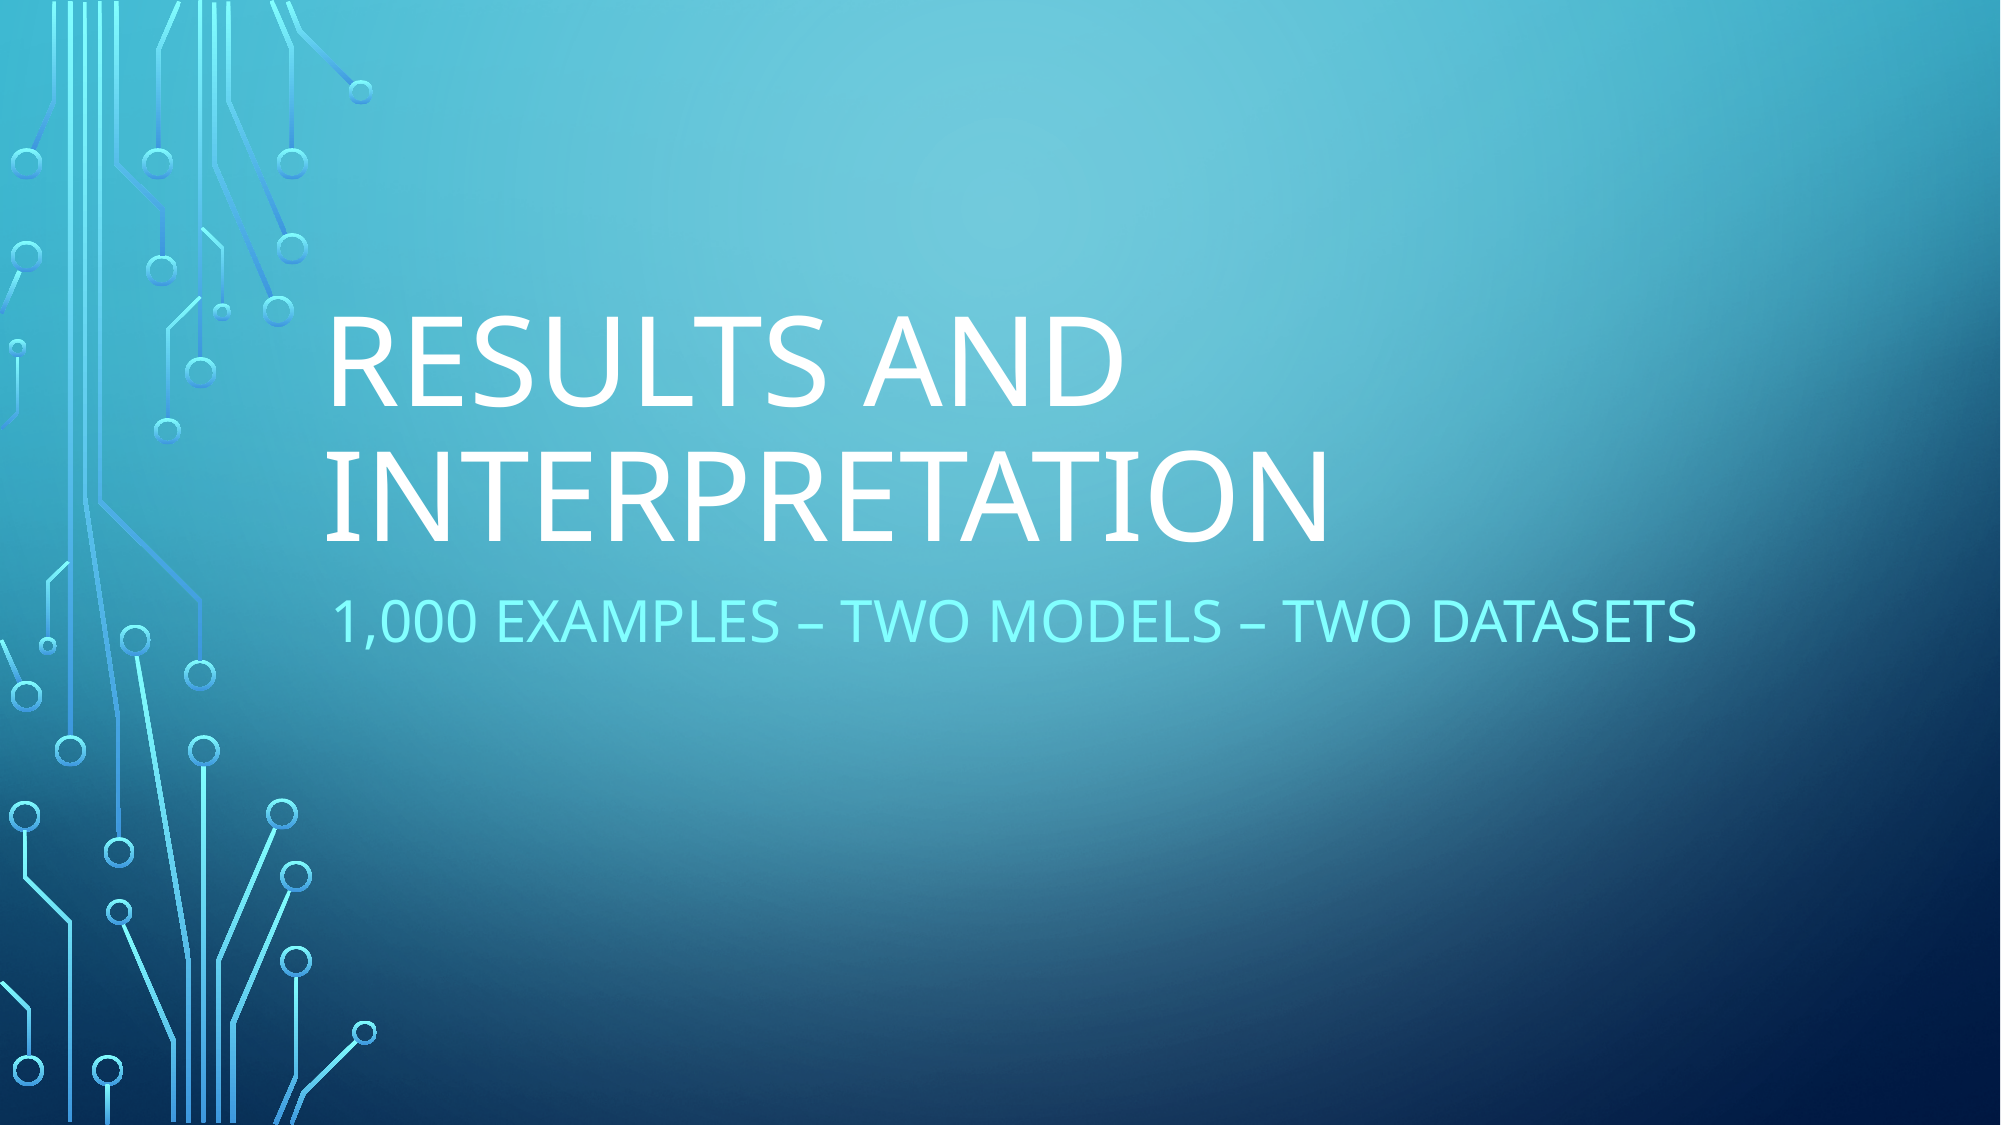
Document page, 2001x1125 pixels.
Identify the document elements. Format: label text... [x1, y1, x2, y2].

title Results and Interpretation [307, 184, 1949, 576]
subtitle 1,000 Examples – two models – Two Datasets [315, 562, 1758, 835]
